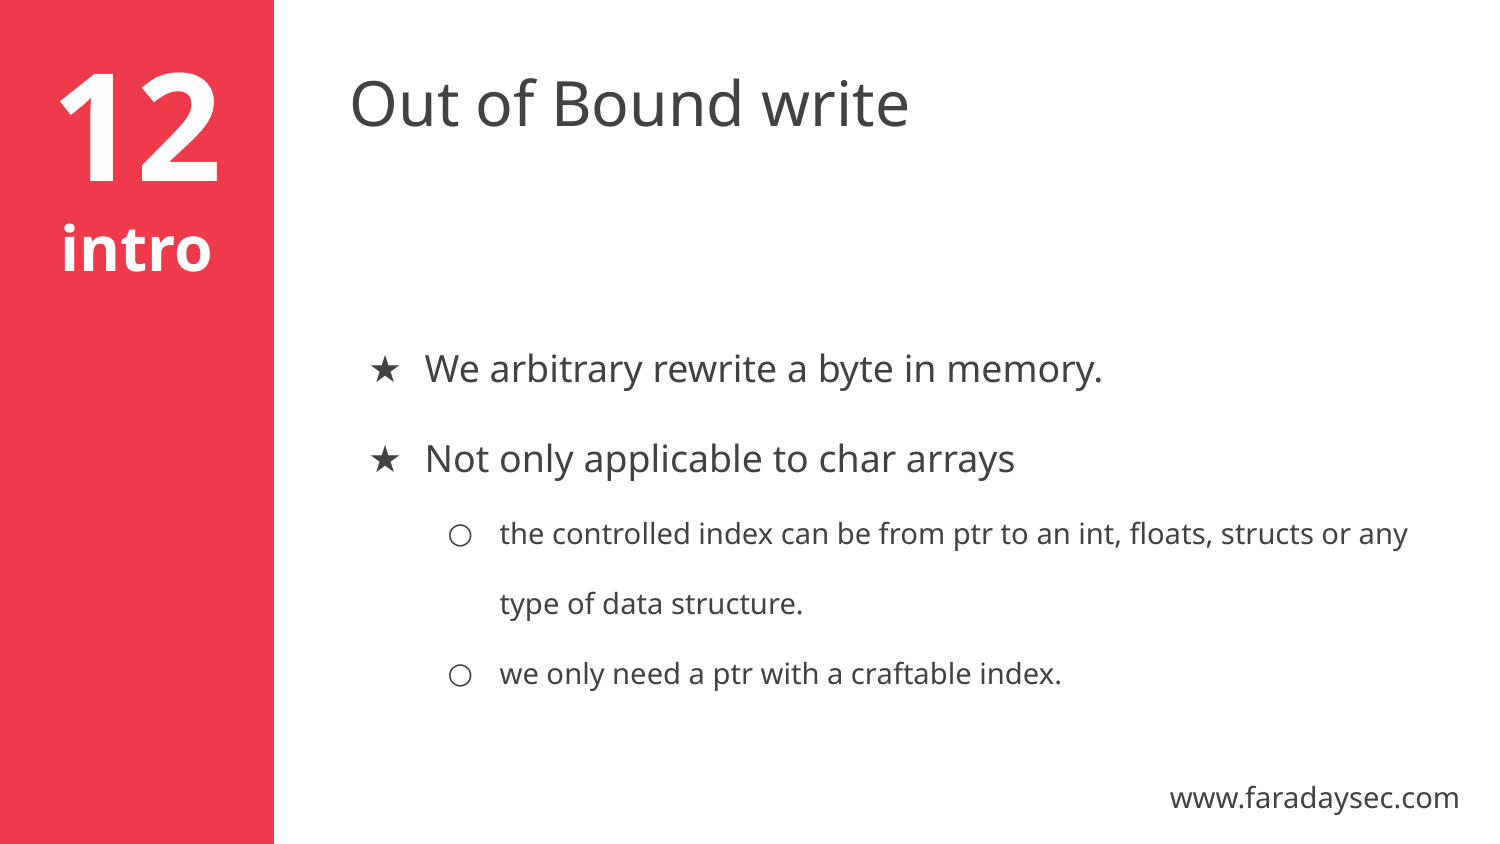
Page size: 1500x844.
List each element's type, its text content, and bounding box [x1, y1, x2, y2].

text_box Out of Bound write [334, 33, 1449, 154]
text_box 12 [0, 88, 274, 154]
text_box We arbitrary rewrite a byte in memory. Not only applicable to char arrays the controlled index can be from ptr to an int, floats, structs or any type of data structure. we only need a ptr with a craftable index. [334, 240, 1449, 750]
text_box intro [0, 194, 274, 512]
